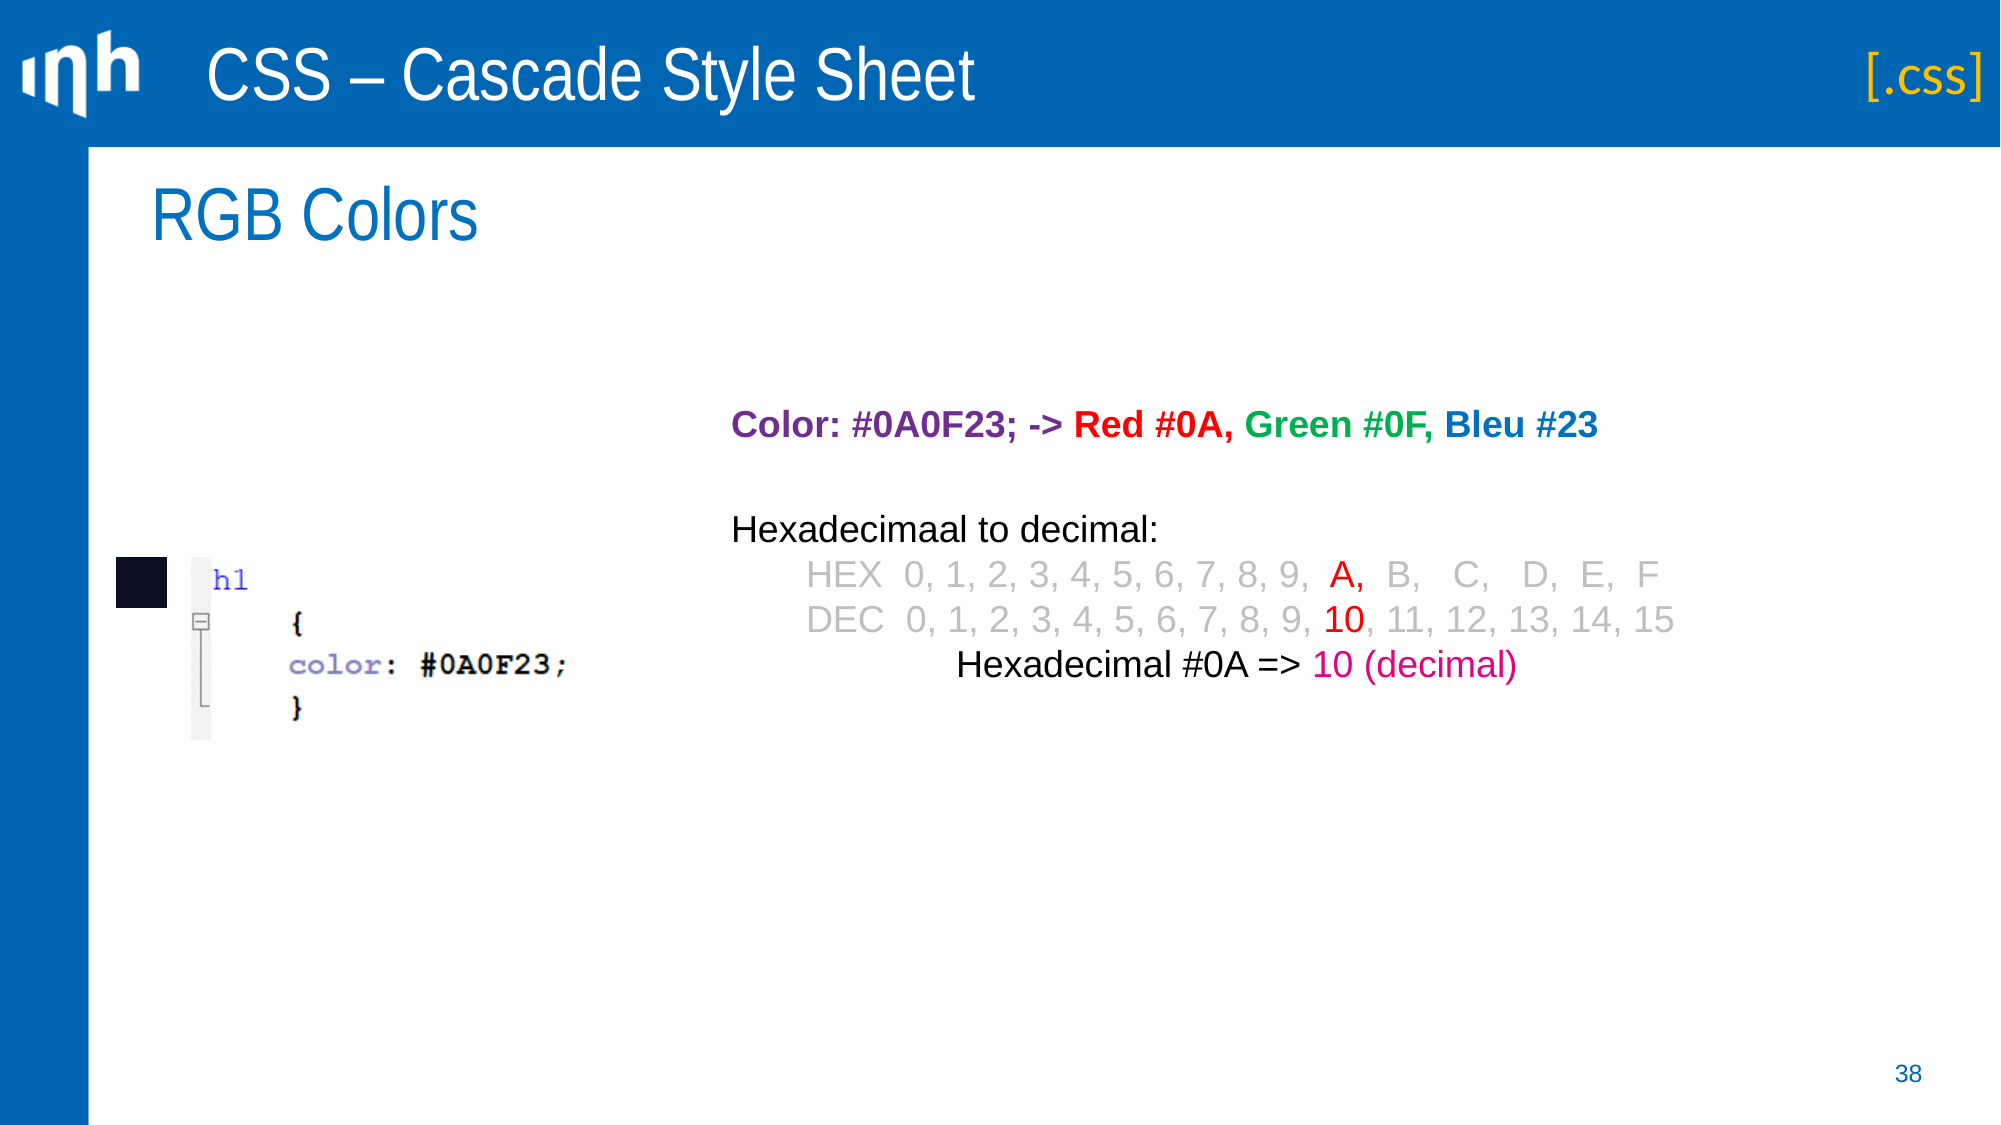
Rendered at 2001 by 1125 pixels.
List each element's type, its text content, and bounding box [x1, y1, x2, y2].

text_box Color: #0A0F23; -> Red #0A, Green #0F, Bleu #23 [716, 392, 1725, 542]
text_box Hexadecimaal to decimal: HEX 0, 1, 2, 3, 4, 5, 6, 7, 8, 9, A, B, C, D, E, F DEC 0, 1, 2, 3, 4, 5, 6, 7, 8, 9, 10, 11, 12, 13, 14, 15 Hexadecimal #0A => 10 (decimal) Hexadecimal #0F => 15 (decimal) Hexadecimal #23 => 35 (decimal -> 2*16 + 3) [716, 497, 1706, 828]
picture [0, 0, 2001, 1125]
text_box 38 [1782, 1042, 1938, 1103]
text_box RGB Colors [136, 157, 1636, 264]
text_box [.css] [1755, 28, 2000, 114]
text_box CSS – Cascade Style Sheet [191, 18, 1691, 125]
